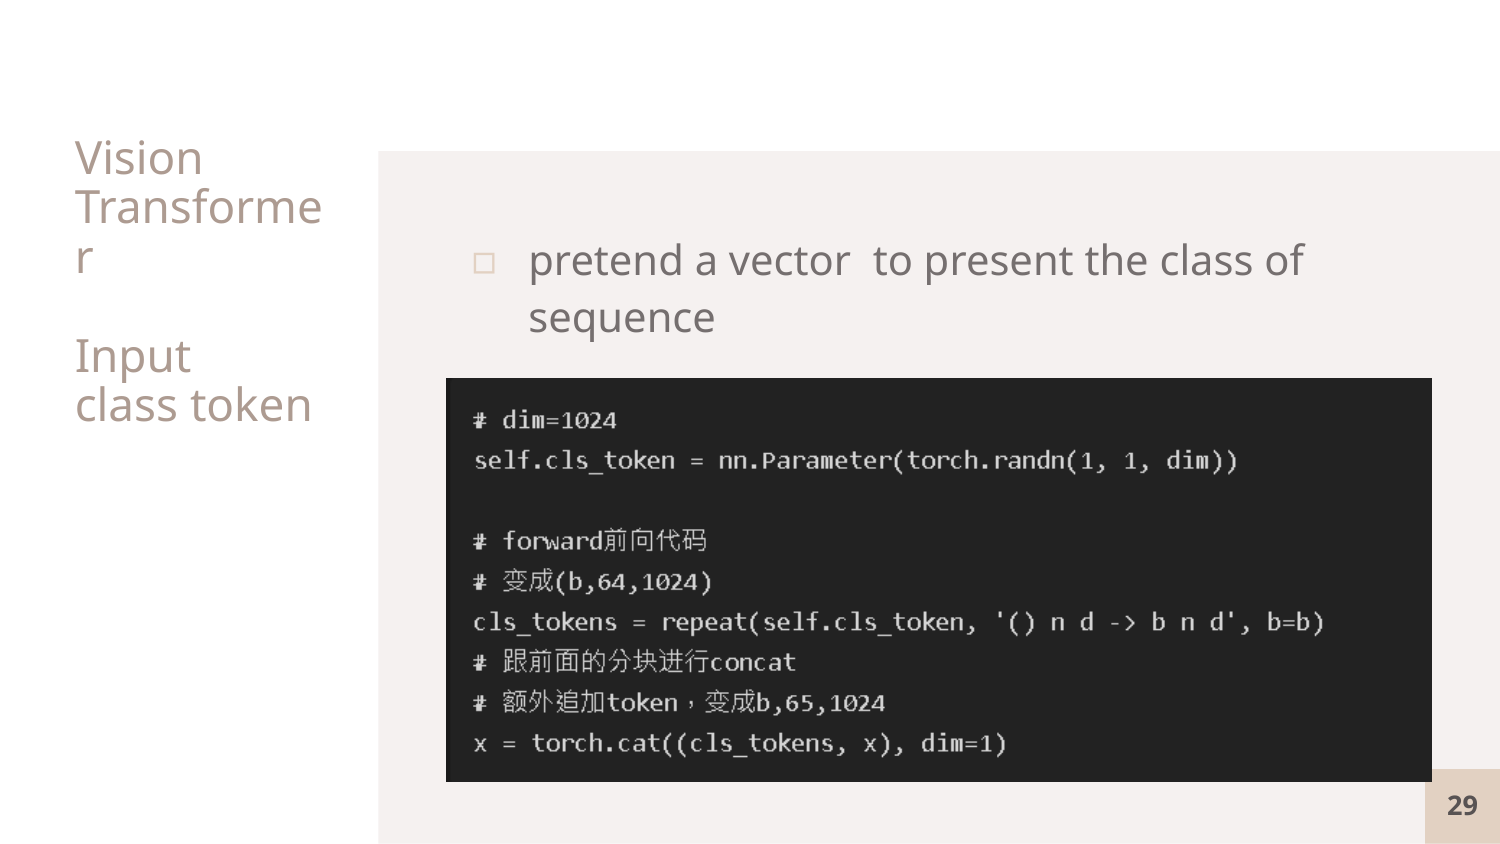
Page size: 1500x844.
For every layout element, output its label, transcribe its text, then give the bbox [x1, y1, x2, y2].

title Vision Transformer Input class token [74, 135, 342, 769]
slide_number 28 [1425, 769, 1500, 844]
picture [446, 377, 1432, 783]
